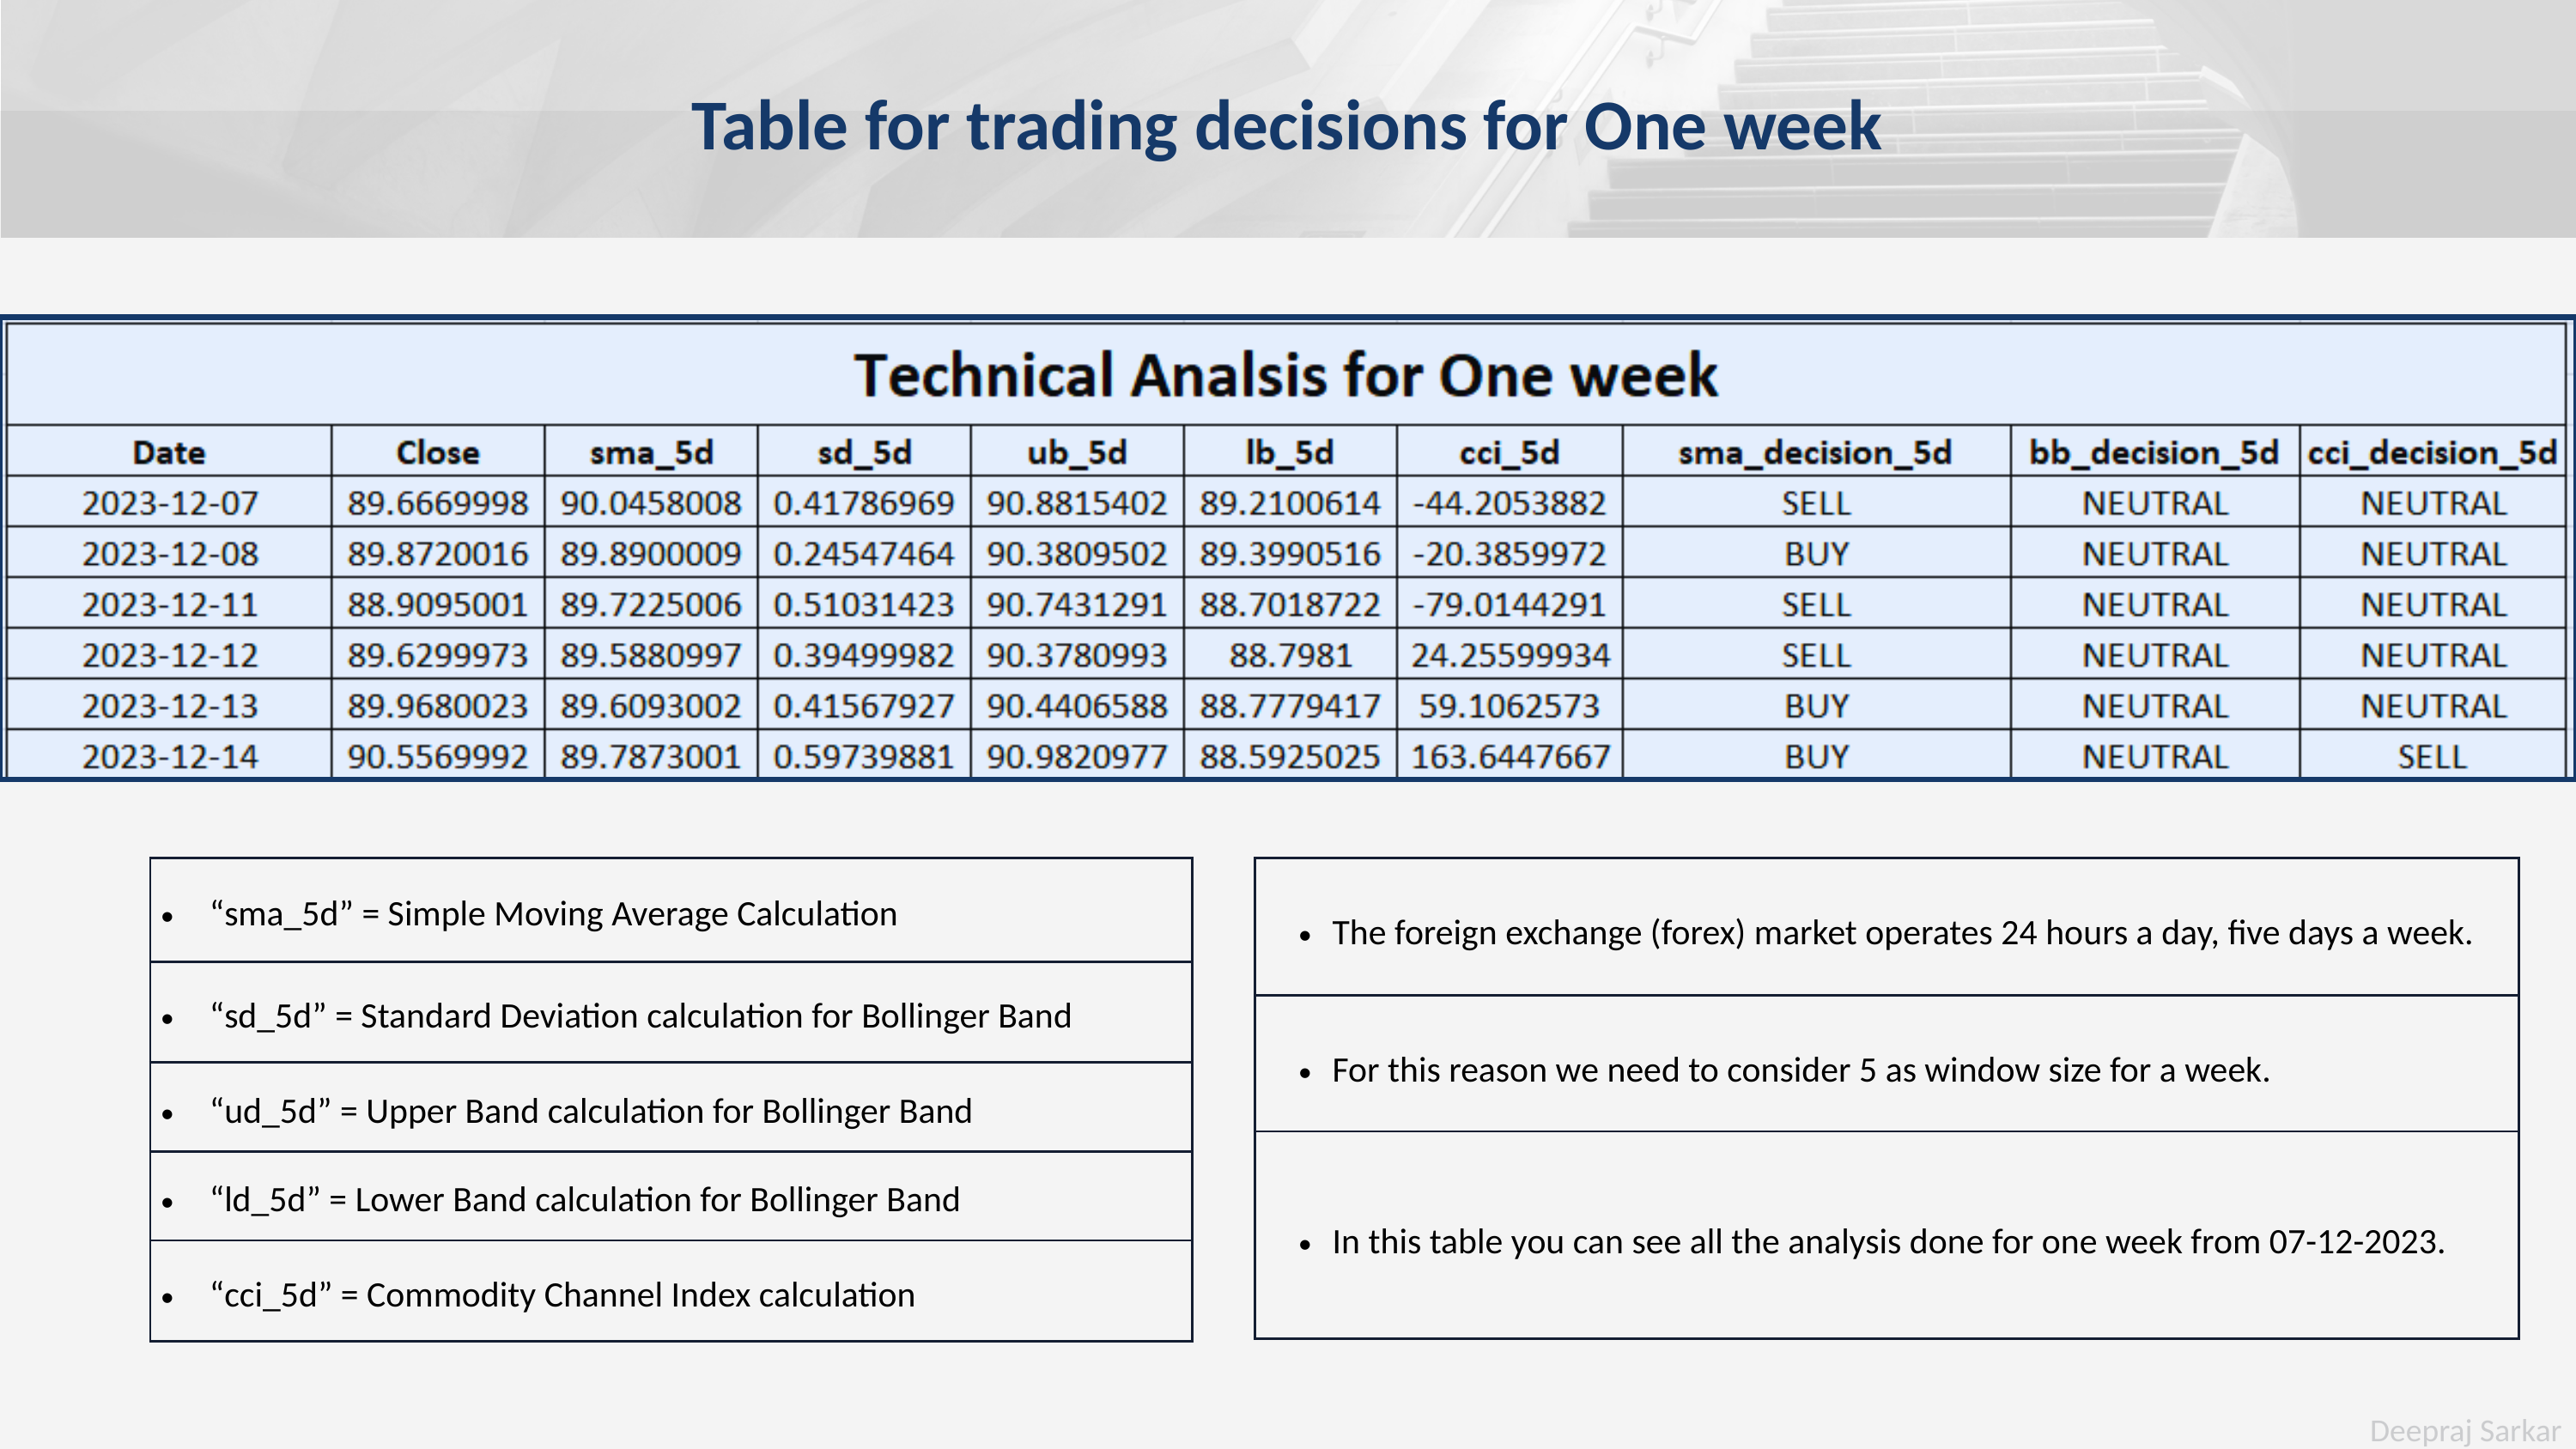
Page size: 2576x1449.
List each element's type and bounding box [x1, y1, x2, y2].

text_box [1, 0, 2576, 239]
text_box [0, 246, 2576, 1449]
